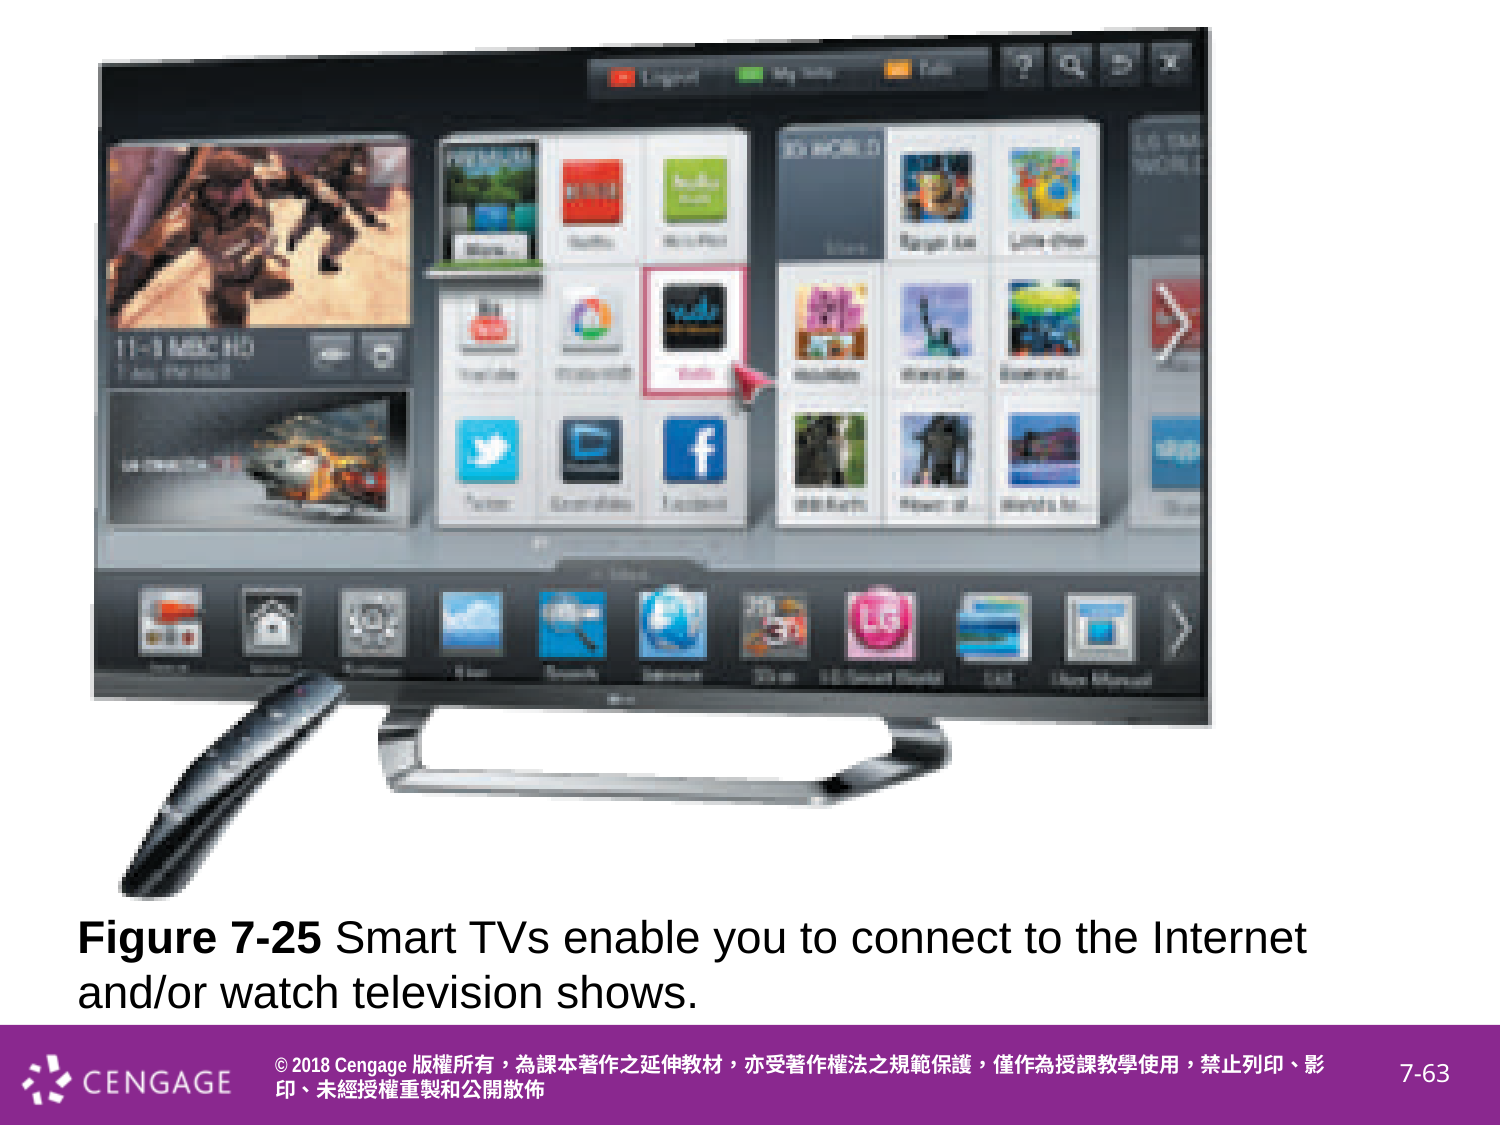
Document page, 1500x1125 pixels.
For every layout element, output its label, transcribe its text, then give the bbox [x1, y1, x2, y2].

picture [12, 1045, 236, 1113]
list Figure 7-25 Smart TVs enable you to connect to the Internet and/or watch television shows. [62, 900, 1450, 1075]
picture [42, 0, 1226, 910]
